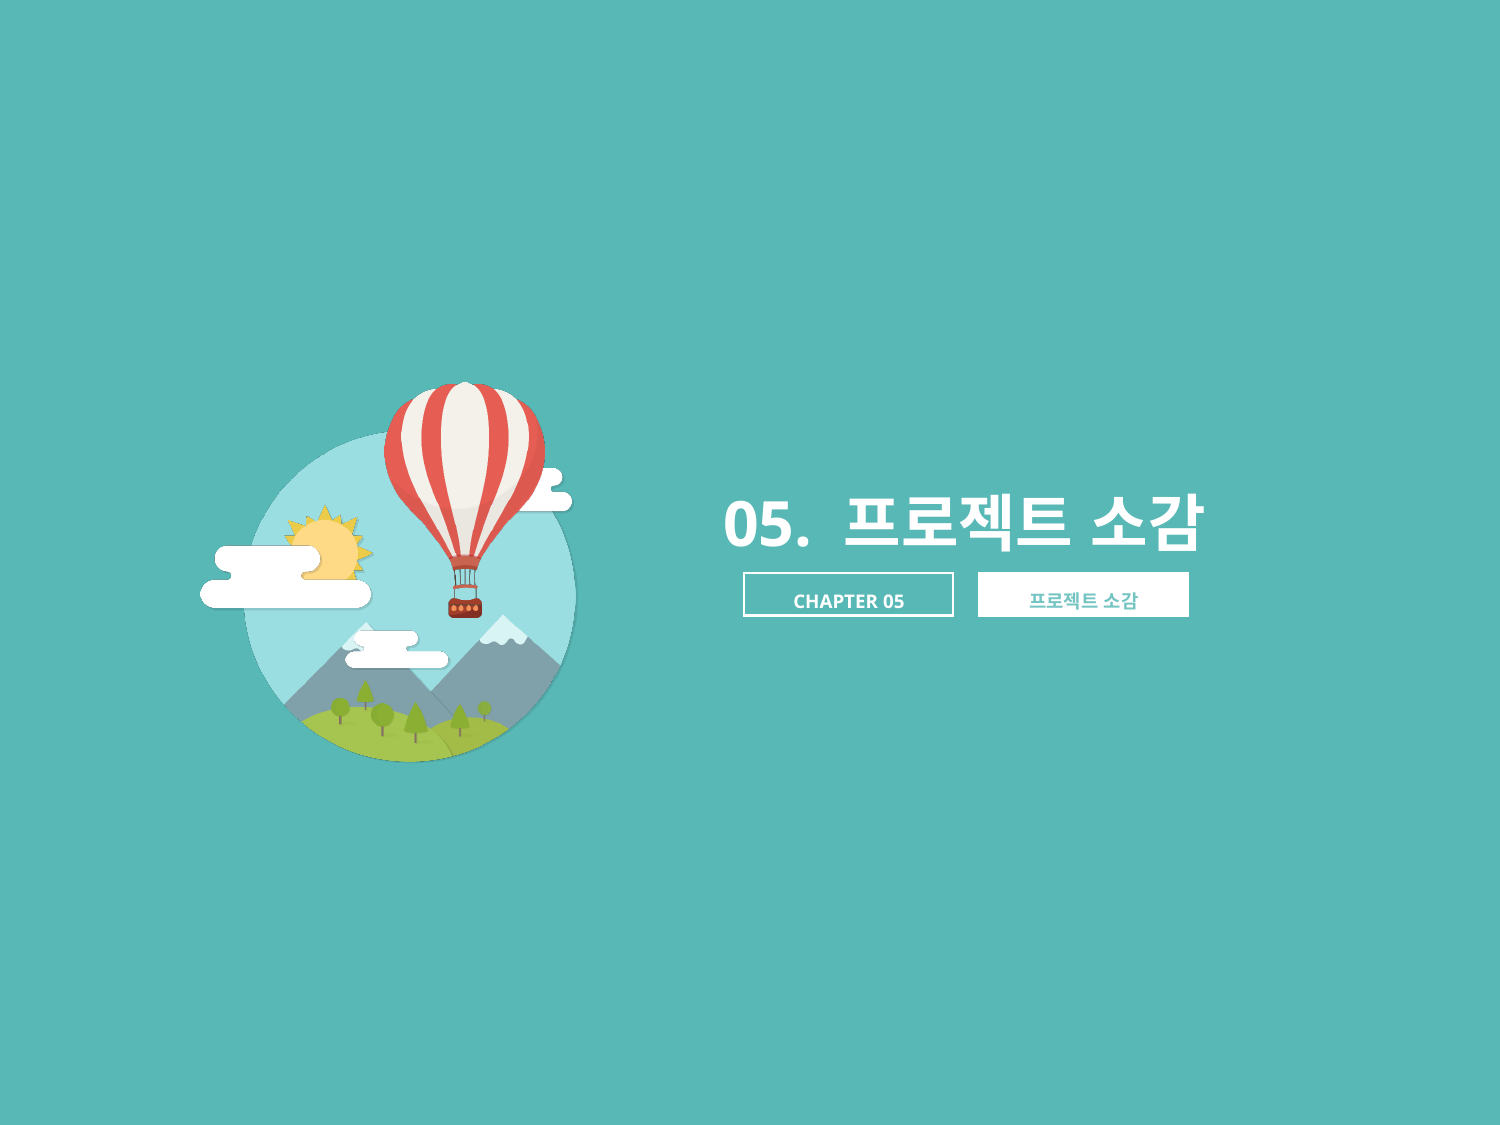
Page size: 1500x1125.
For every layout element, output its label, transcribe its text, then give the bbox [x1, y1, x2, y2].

text_box 05. 프로젝트 소감 [689, 438, 1240, 679]
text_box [744, 571, 954, 616]
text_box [200, 430, 615, 809]
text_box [979, 571, 1189, 616]
picture [384, 382, 545, 618]
